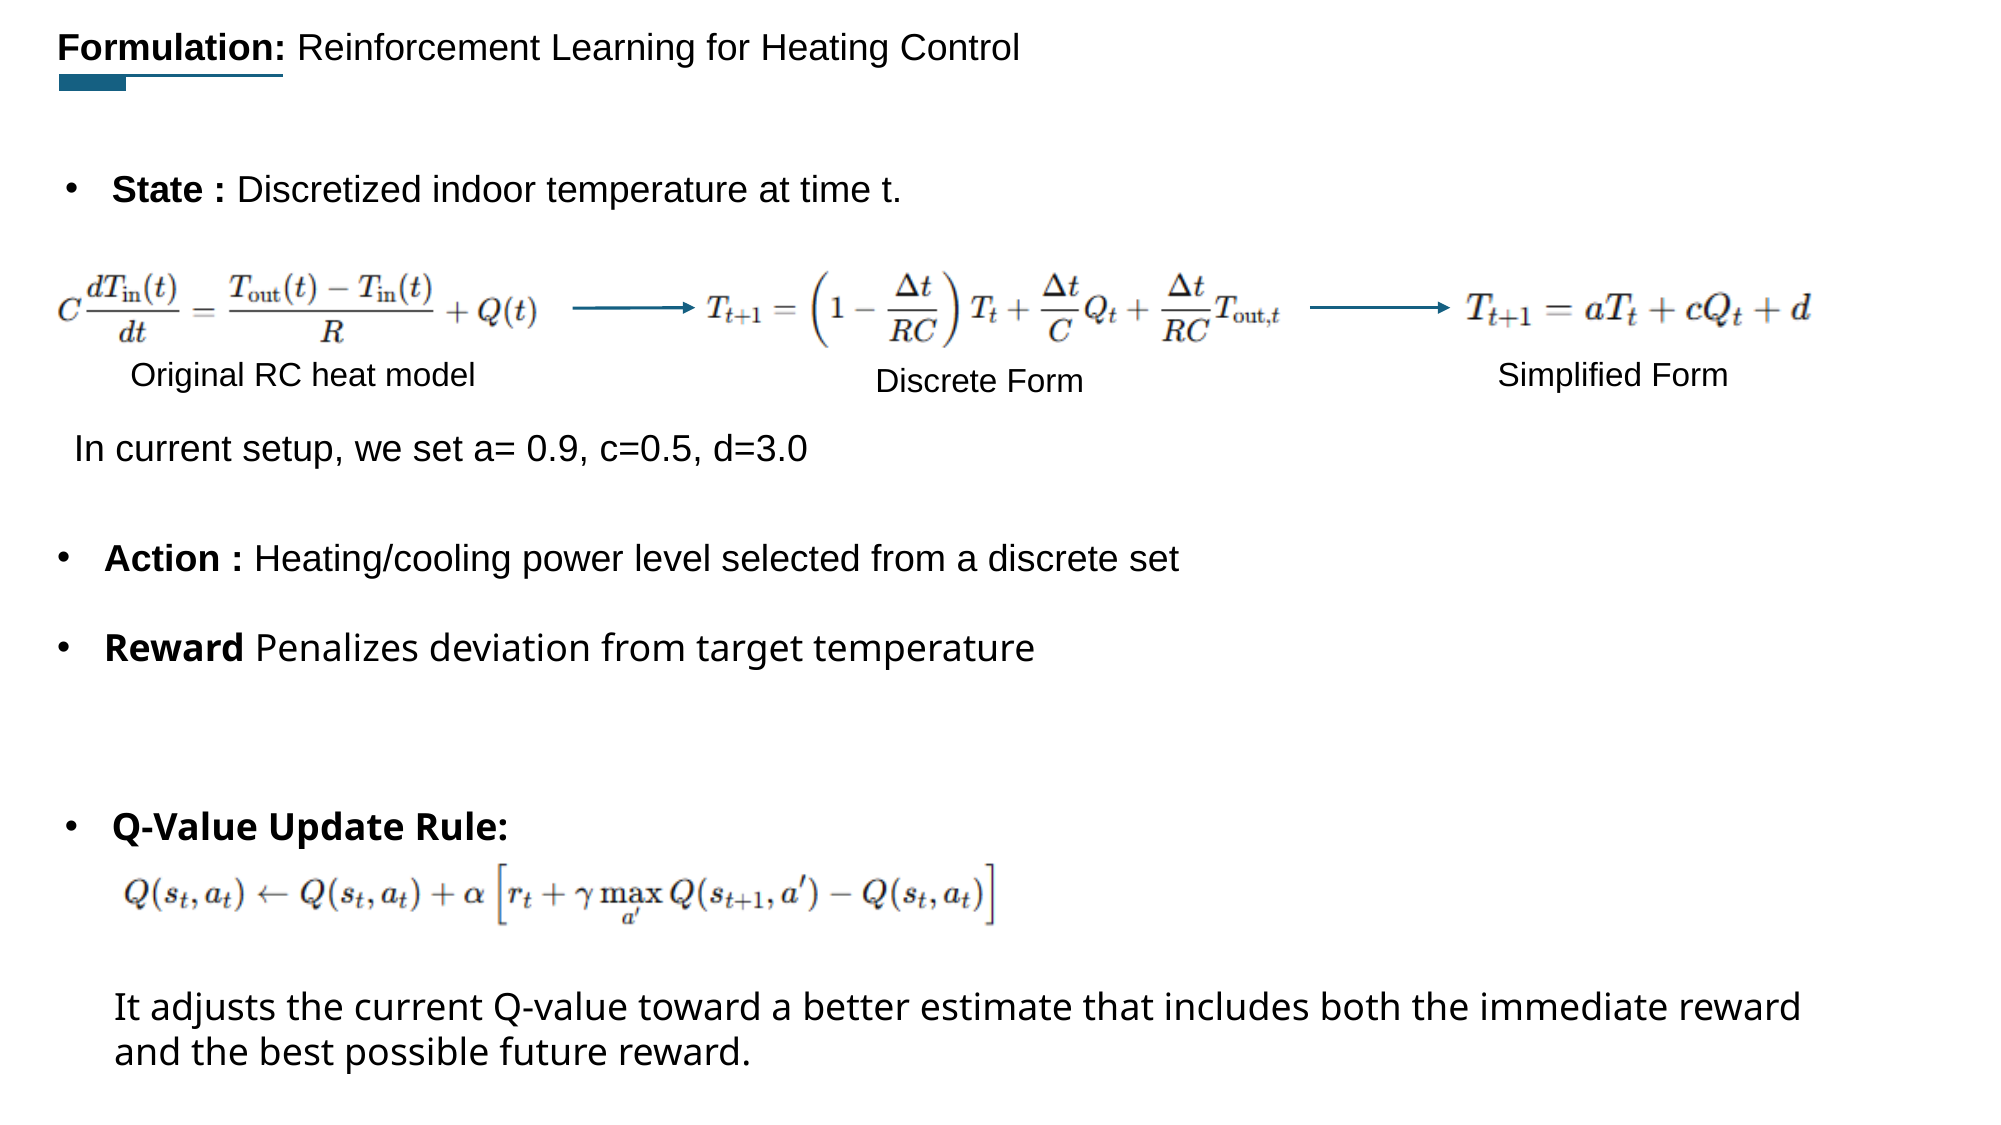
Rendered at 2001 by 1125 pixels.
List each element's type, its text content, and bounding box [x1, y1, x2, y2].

text_box It adjusts the current Q-value toward a better estimate that includes both the immediate reward and the best possible future reward. [99, 975, 1881, 1080]
picture [41, 257, 574, 360]
text_box Original RC heat model [115, 360, 537, 401]
picture [694, 252, 1311, 363]
text_box Formulation: Reinforcement Learning for Heating Control [42, 15, 1235, 75]
text_box Q-Value Update Rule: [50, 795, 1050, 856]
text_box In current setup, we set a= 0.9, c=0.5, d=3.0 [59, 416, 1164, 477]
text_box Simplified Form [1482, 346, 1904, 401]
text_box Discrete Form [860, 363, 1138, 407]
picture [88, 855, 1021, 936]
picture [1449, 265, 1836, 350]
text_box [56, 75, 129, 94]
